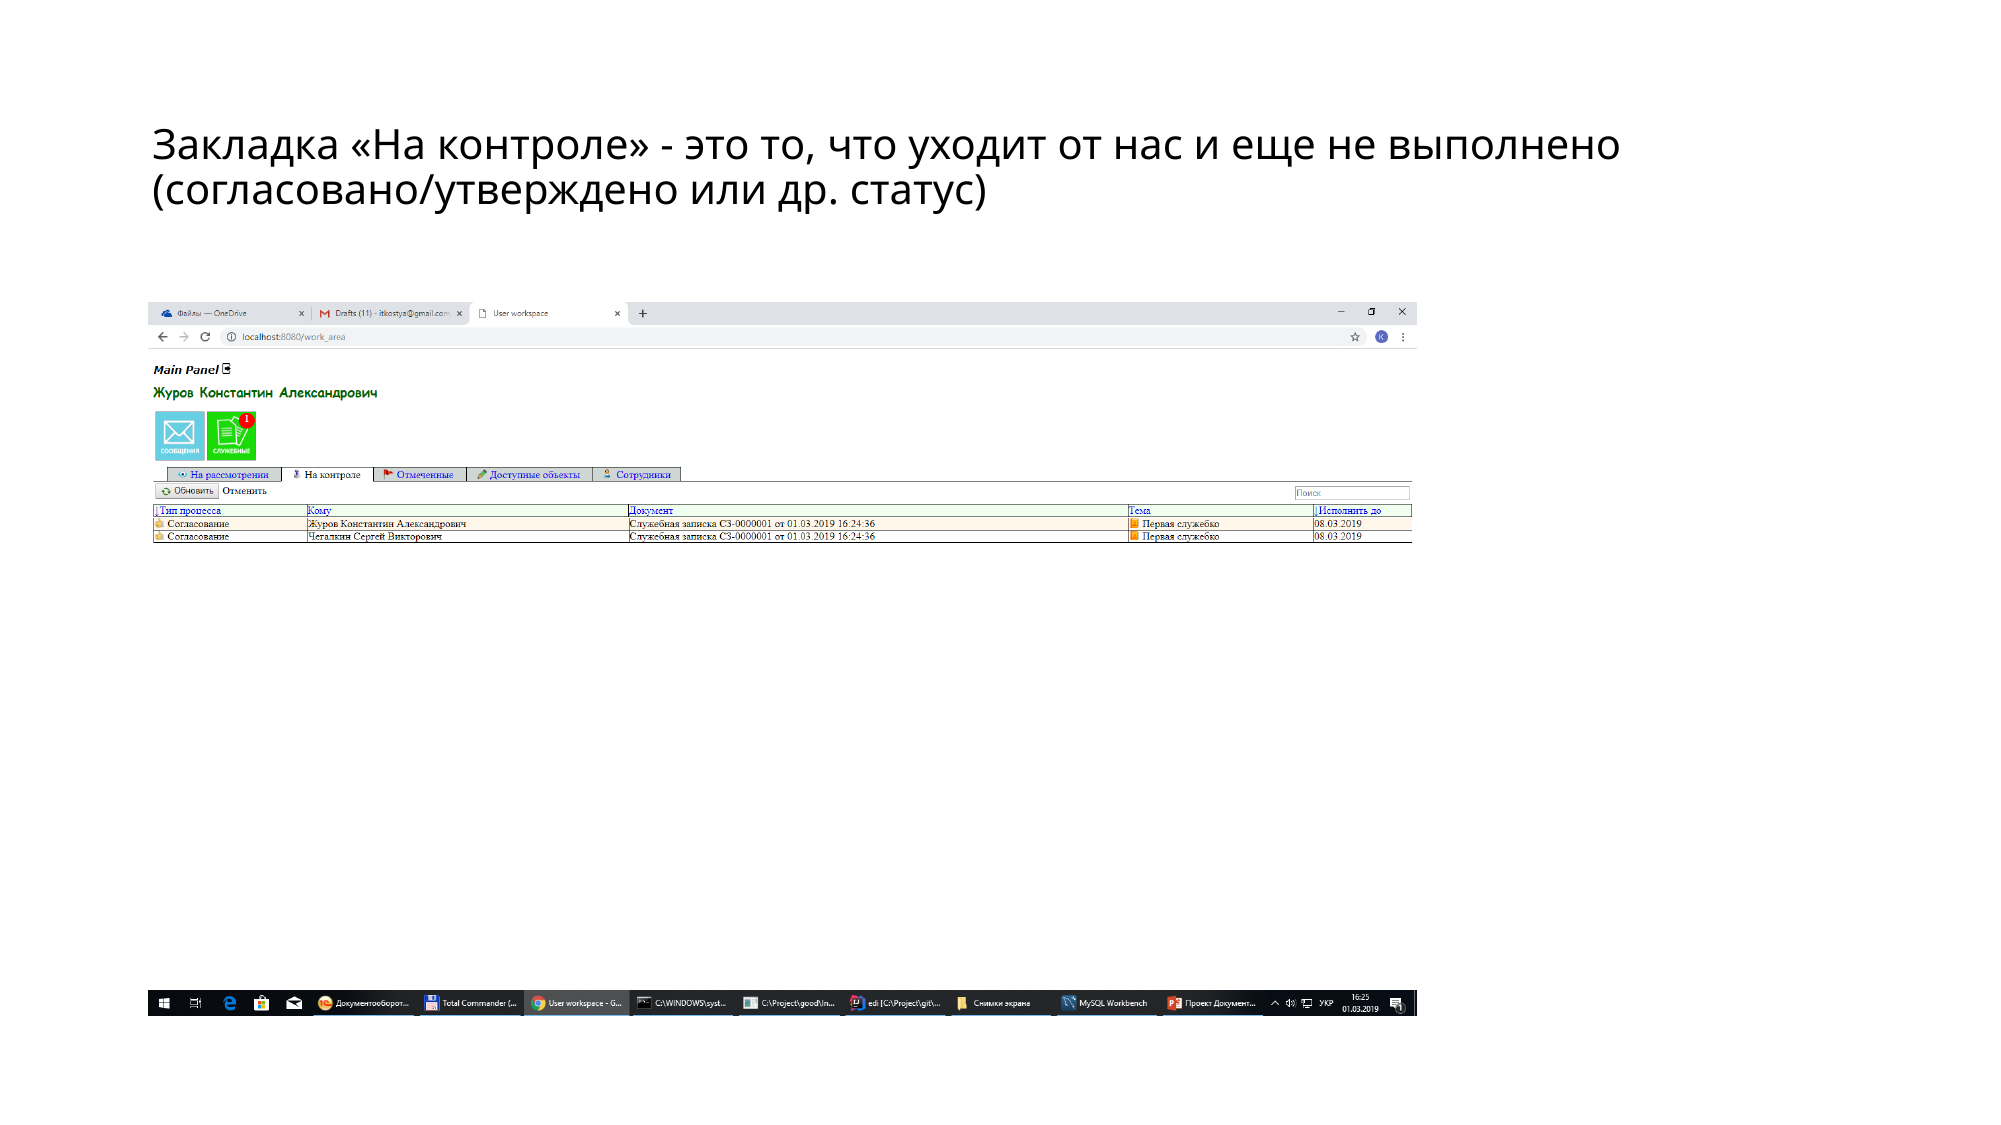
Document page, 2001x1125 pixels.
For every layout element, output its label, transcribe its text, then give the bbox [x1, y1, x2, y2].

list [147, 302, 1417, 1017]
title Закладка «На контроле» - это то, что уходит от нас и еще не выполнено (согласовано/утверждено или др. статус) [137, 59, 1863, 278]
